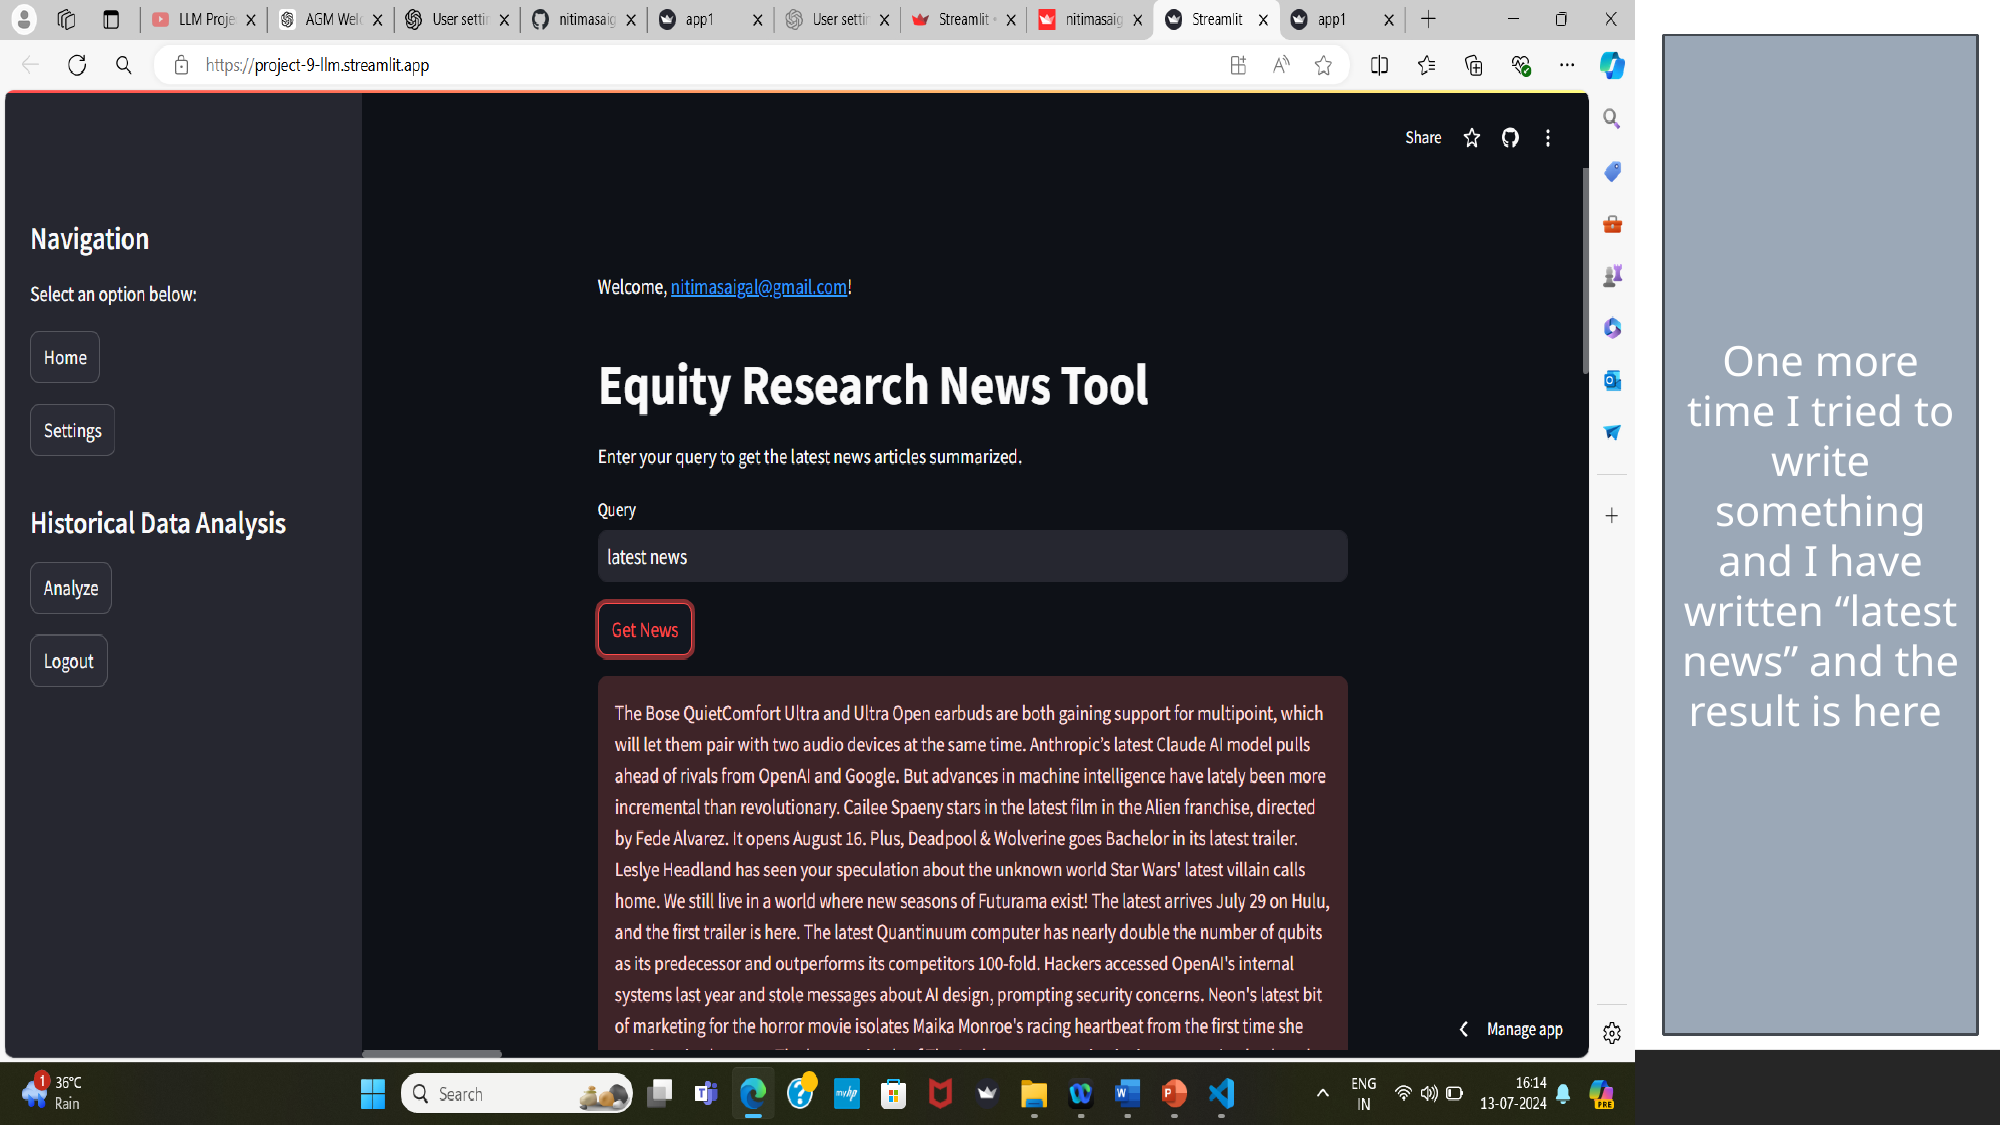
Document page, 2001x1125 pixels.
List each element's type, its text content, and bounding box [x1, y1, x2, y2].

picture [0, 0, 1636, 1125]
text_box One more time I tried to write something and I have written “latest news” and the result is here [1662, 34, 1979, 1036]
